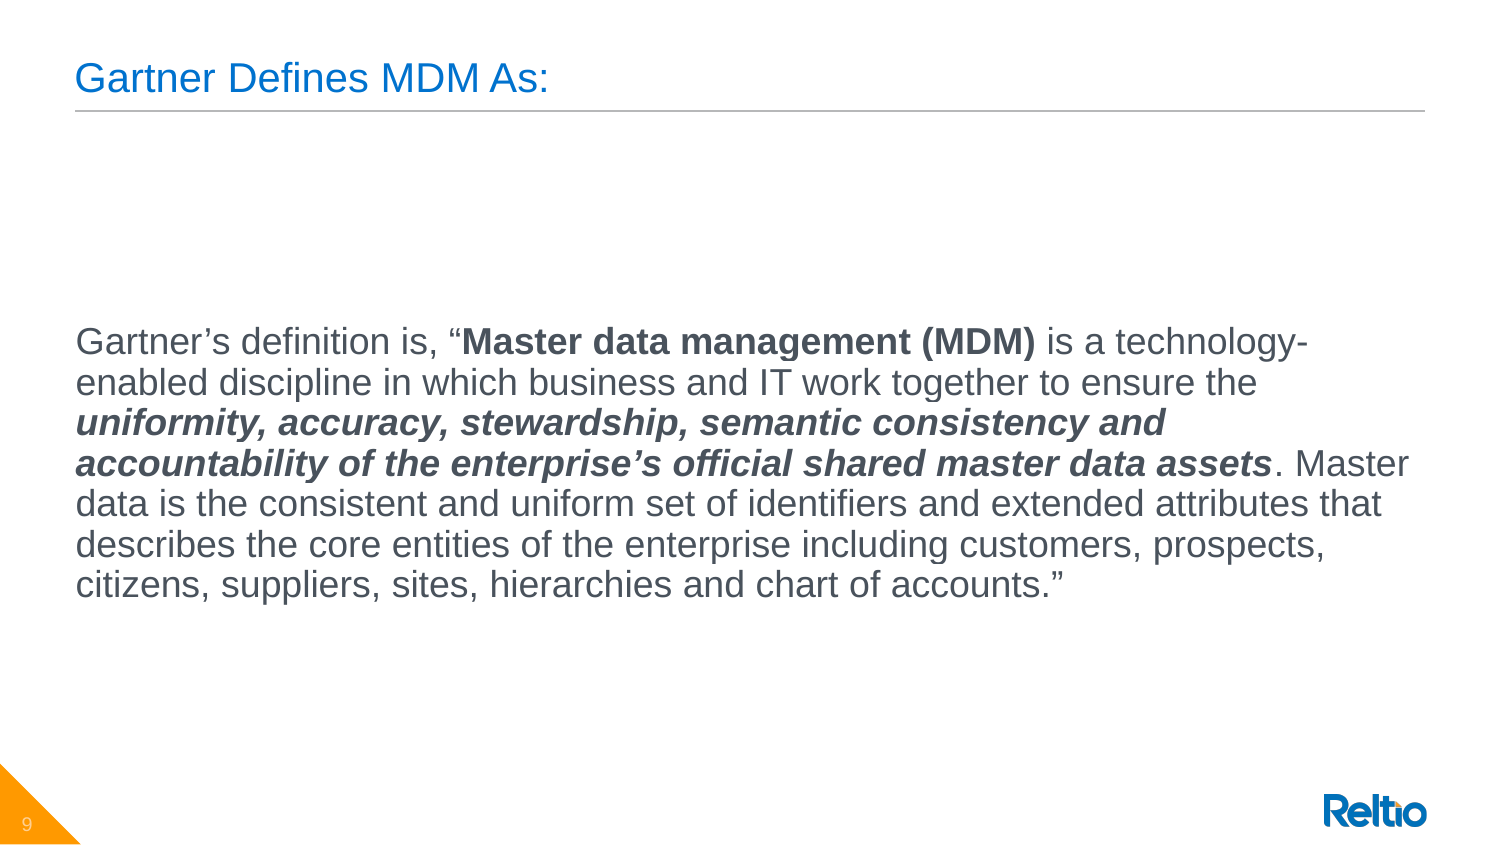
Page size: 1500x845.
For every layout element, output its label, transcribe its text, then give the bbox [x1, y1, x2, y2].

text_box [608, 540, 1408, 634]
picture [1324, 794, 1427, 827]
title Gartner Defines MDM As: [74, 17, 1426, 102]
list Gartner’s definition is, “Master data management (MDM) is a technology-enabled discipline in which business and IT work together to ensure the uniformity, accuracy, stewardship, semantic consistency and accountability of the enterprise’s official shared master data assets. Master data is the consistent and uniform set of identifiers and extended attributes that describes the core entities of the enterprise including customers, prospects, citizens, suppliers, sites, hierarchies and chart of accounts.” [75, 167, 1423, 761]
